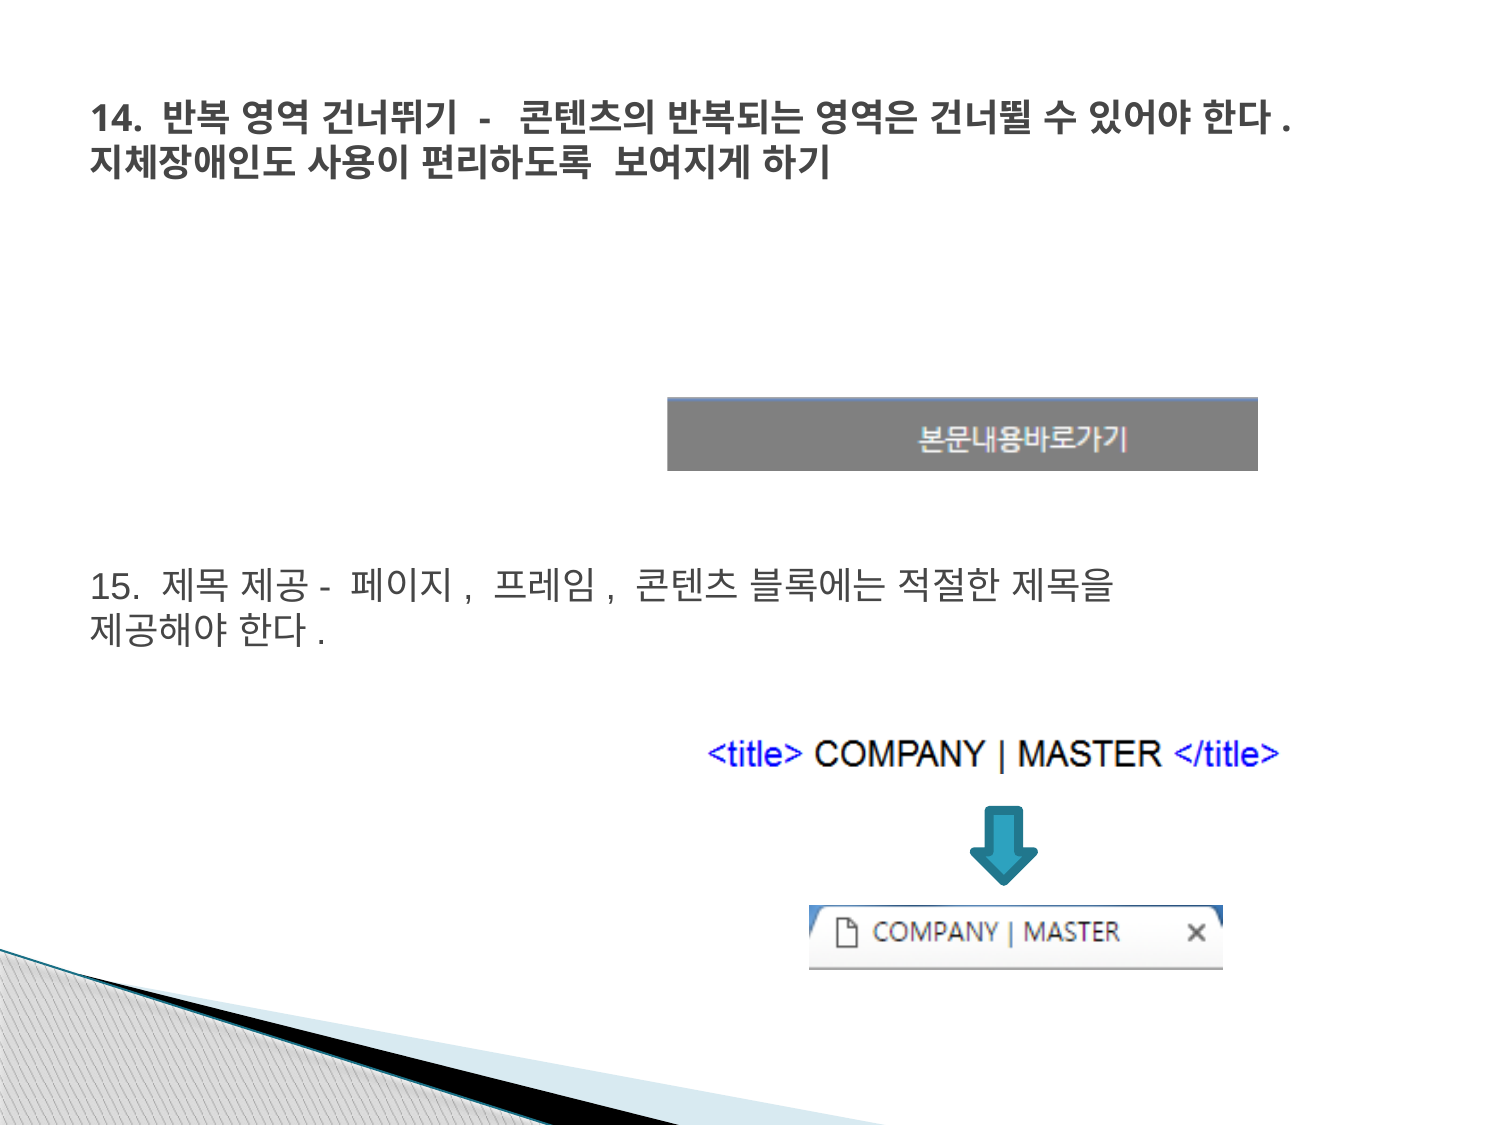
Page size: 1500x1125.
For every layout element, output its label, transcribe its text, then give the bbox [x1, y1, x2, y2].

picture [700, 730, 1292, 774]
picture [808, 904, 1223, 970]
picture [666, 396, 1259, 472]
text_box 15. 제목 제공- 페이지, 프레임, 콘텐츠 블록에는 적절한 제목을 제공해야 한다. [75, 531, 1196, 684]
title 14. 반복 영역 건너뛰기 - 콘텐츠의 반복되는 영역은 건너뛸 수 있어야 한다. 지체장애인도 사용이 편리하도록 보여지게 하기 [75, 45, 1425, 233]
text_box [969, 805, 1038, 886]
